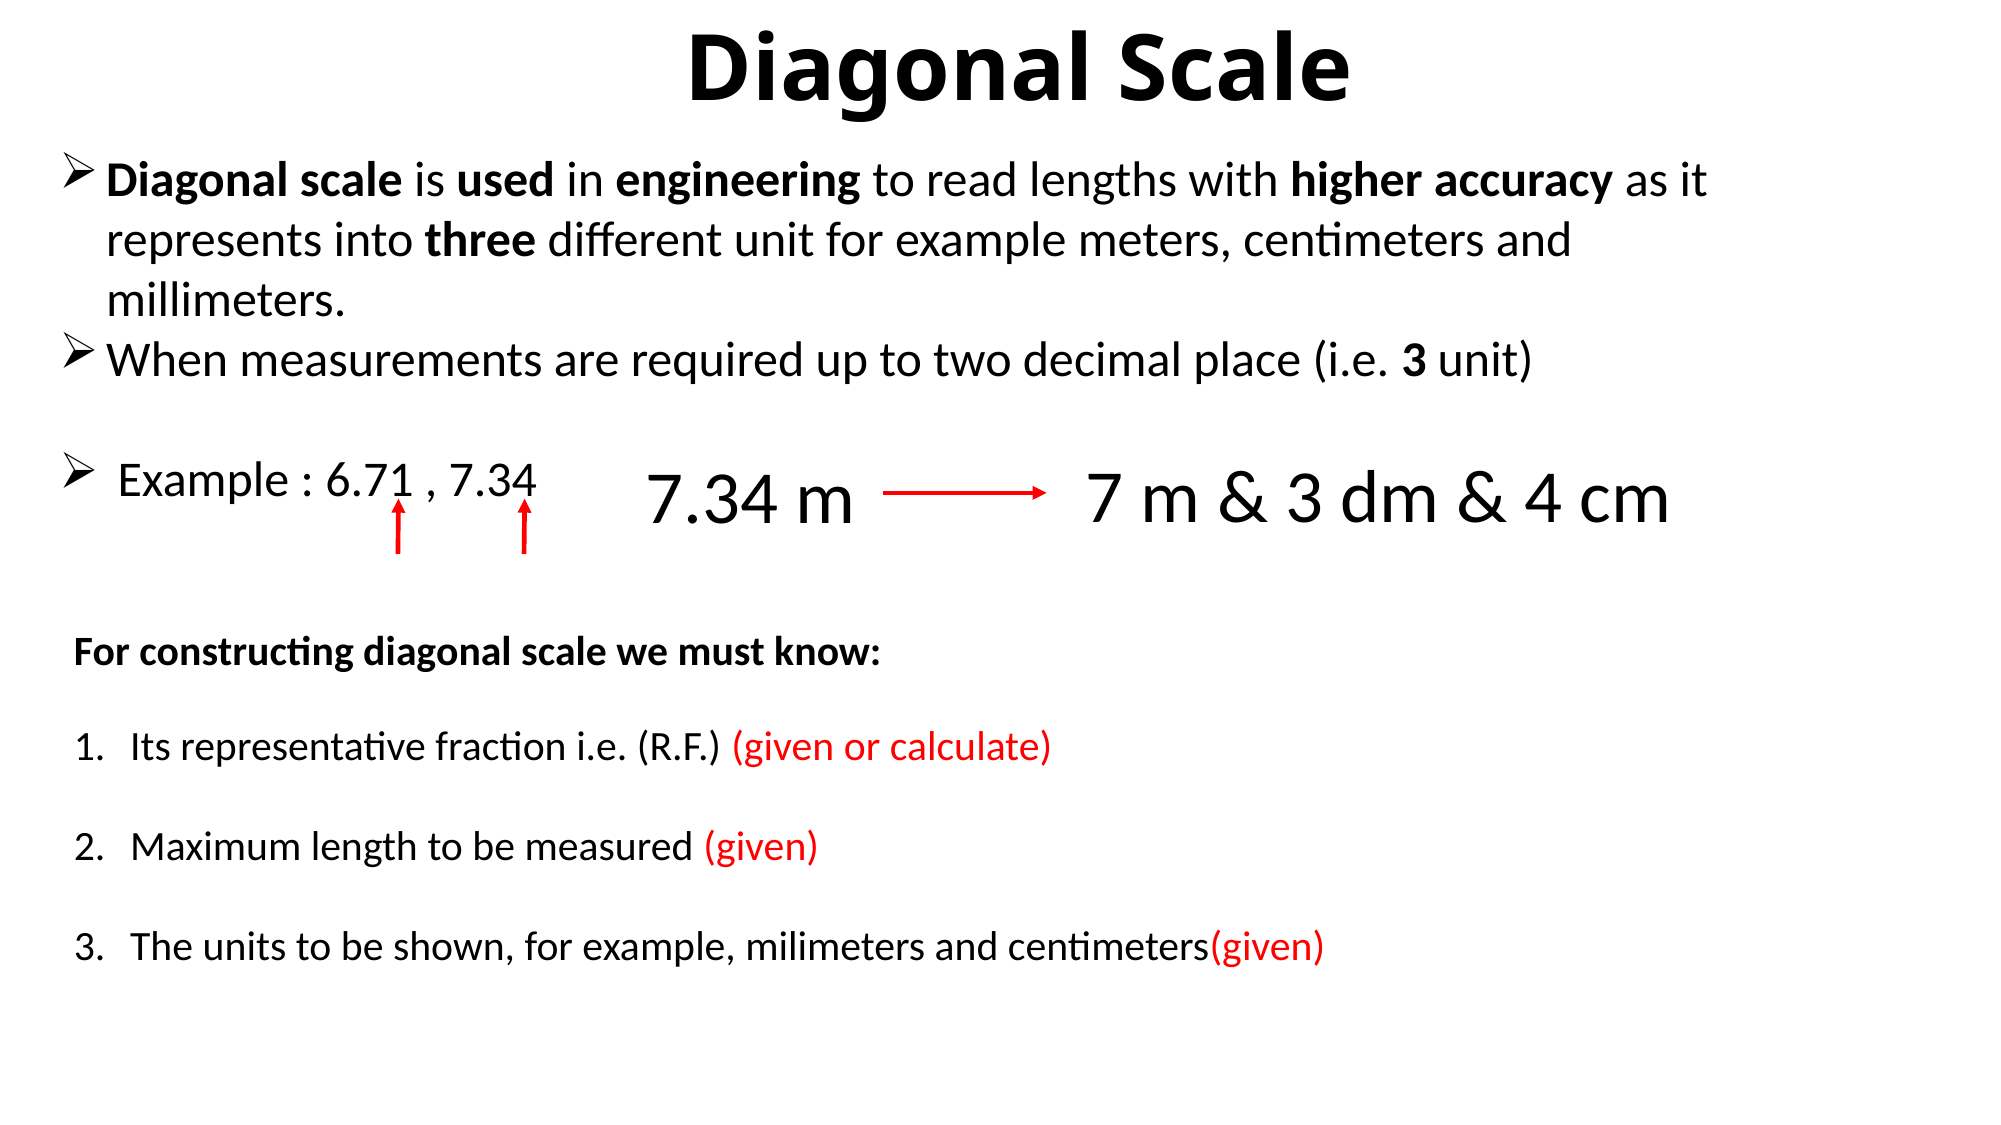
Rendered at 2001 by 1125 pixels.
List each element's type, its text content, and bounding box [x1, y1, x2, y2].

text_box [629, 439, 1724, 548]
text_box For constructing diagonal scale we must know: Its representative fraction i.e. (R.F.) (given or calculate) Maximum length to be measured (given) The units to be shown, for example, milimeters and centimeters(given) [59, 616, 1570, 1027]
text_box Diagonal scale is used in engineering to read lengths with higher accuracy as it represents into three different unit for example meters, centimeters and millimeters. When measurements are required up to two decimal place (i.e. 3 unit) Example : 6.71 , 7.34 [44, 139, 1734, 515]
title Diagonal Scale [669, 12, 1417, 130]
